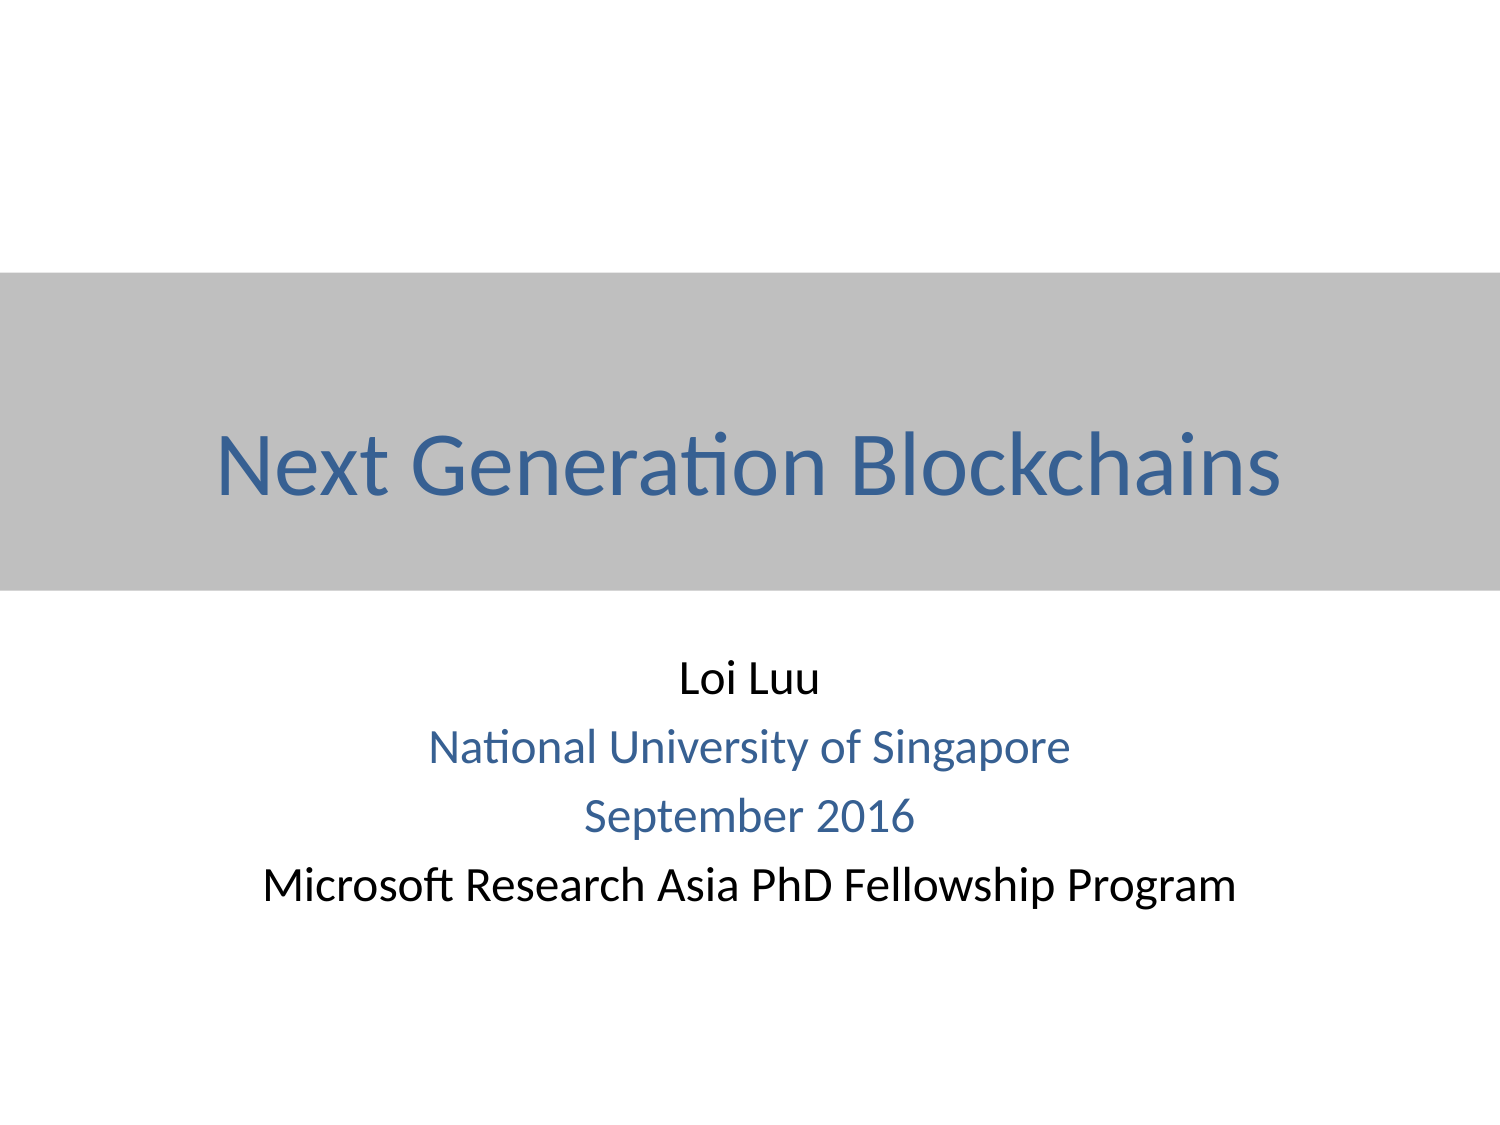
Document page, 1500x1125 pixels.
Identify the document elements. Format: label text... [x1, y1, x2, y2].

subtitle Loi Luu National University of Singapore September 2016 Microsoft Research Asia PhD Fellowship Program [225, 637, 1275, 925]
title Next Generation Blockchains [0, 272, 1500, 591]
